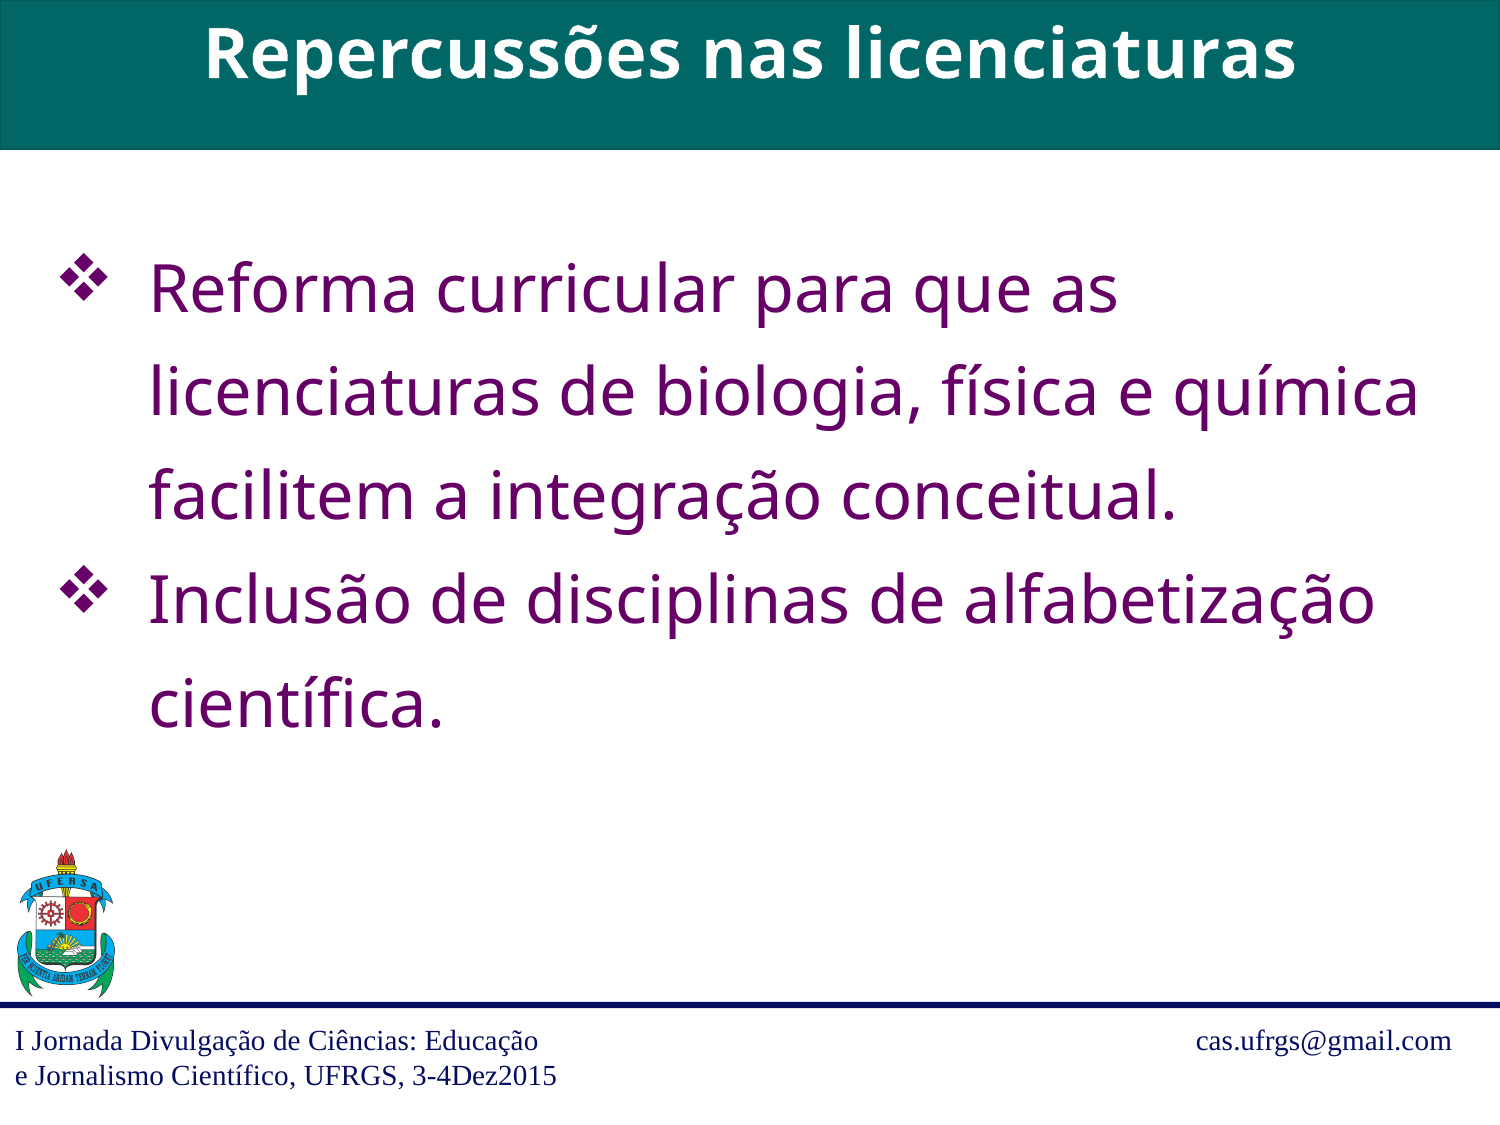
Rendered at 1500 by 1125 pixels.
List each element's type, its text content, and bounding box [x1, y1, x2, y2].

text_box Repercussões nas licenciaturas [0, 0, 1500, 149]
picture [17, 954, 115, 999]
text_box Reforma curricular para que as licenciaturas de biologia, física e química facilitem a integração conceitual. Inclusão de disciplinas de alfabetização científica. [39, 213, 1464, 749]
picture [17, 849, 115, 972]
